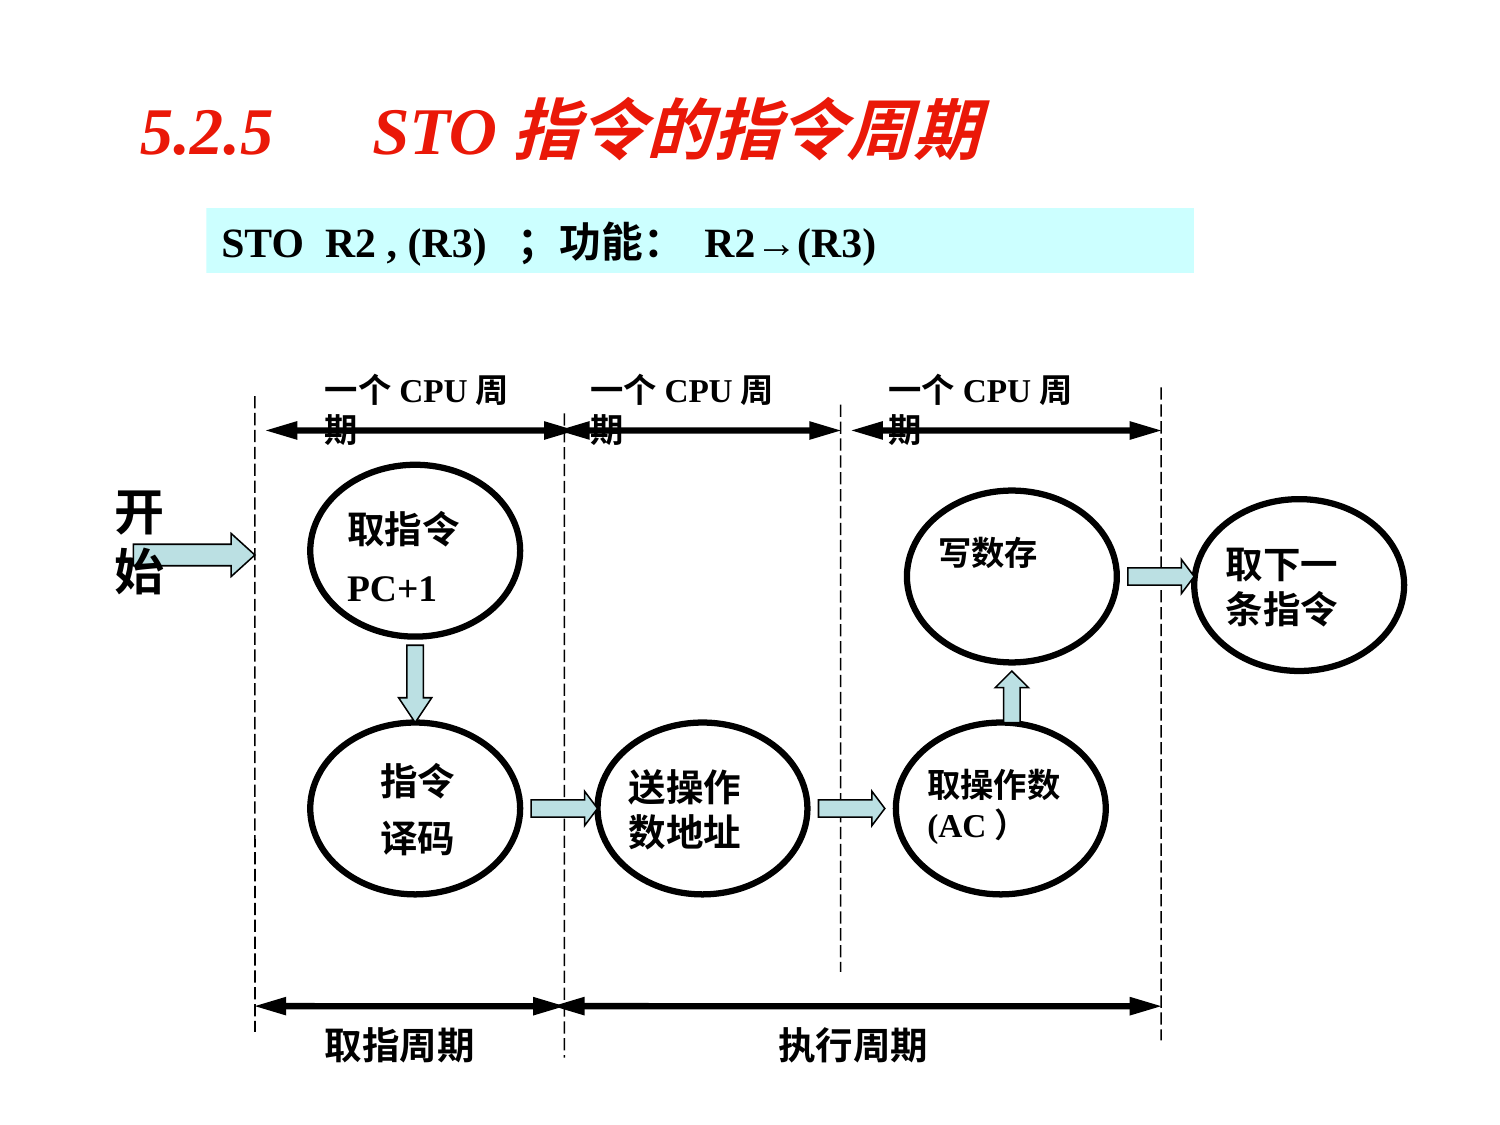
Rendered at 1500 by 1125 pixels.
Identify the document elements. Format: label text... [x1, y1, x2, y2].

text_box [100, 361, 1405, 1075]
text_box 5.2.5 STO指令的指令周期 [124, 87, 1175, 168]
text_box STO R2 , (R3) ；功能： R2→(R3) [206, 208, 1194, 273]
